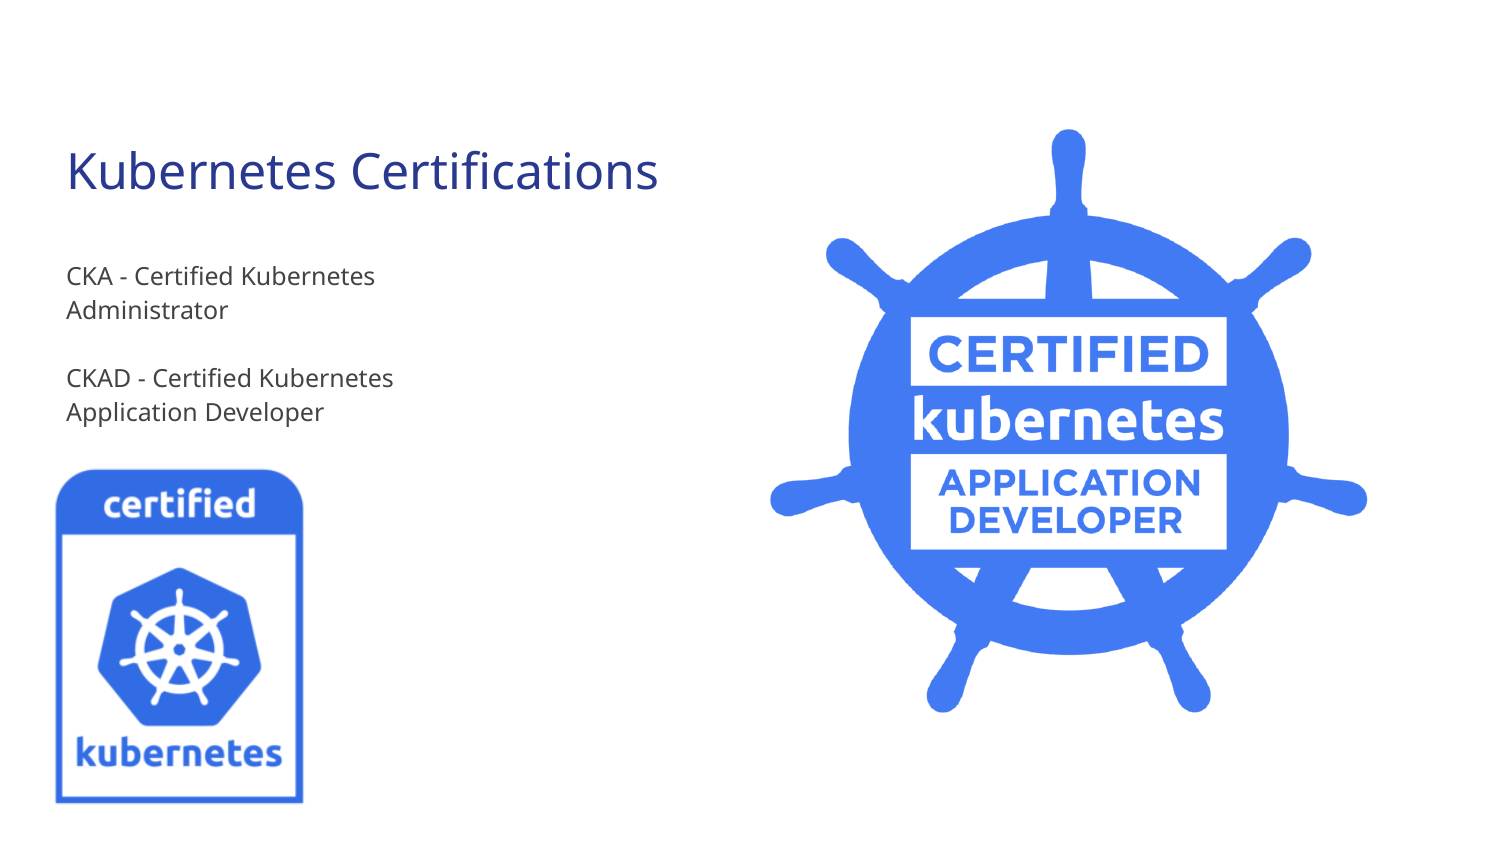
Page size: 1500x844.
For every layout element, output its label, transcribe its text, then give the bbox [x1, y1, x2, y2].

picture [765, 125, 1371, 719]
title Kubernetes Certifications [51, 91, 713, 216]
list CKA - Certified Kubernetes Administrator CKAD - Certified Kubernetes Application Developer [51, 240, 512, 750]
picture [50, 463, 308, 811]
